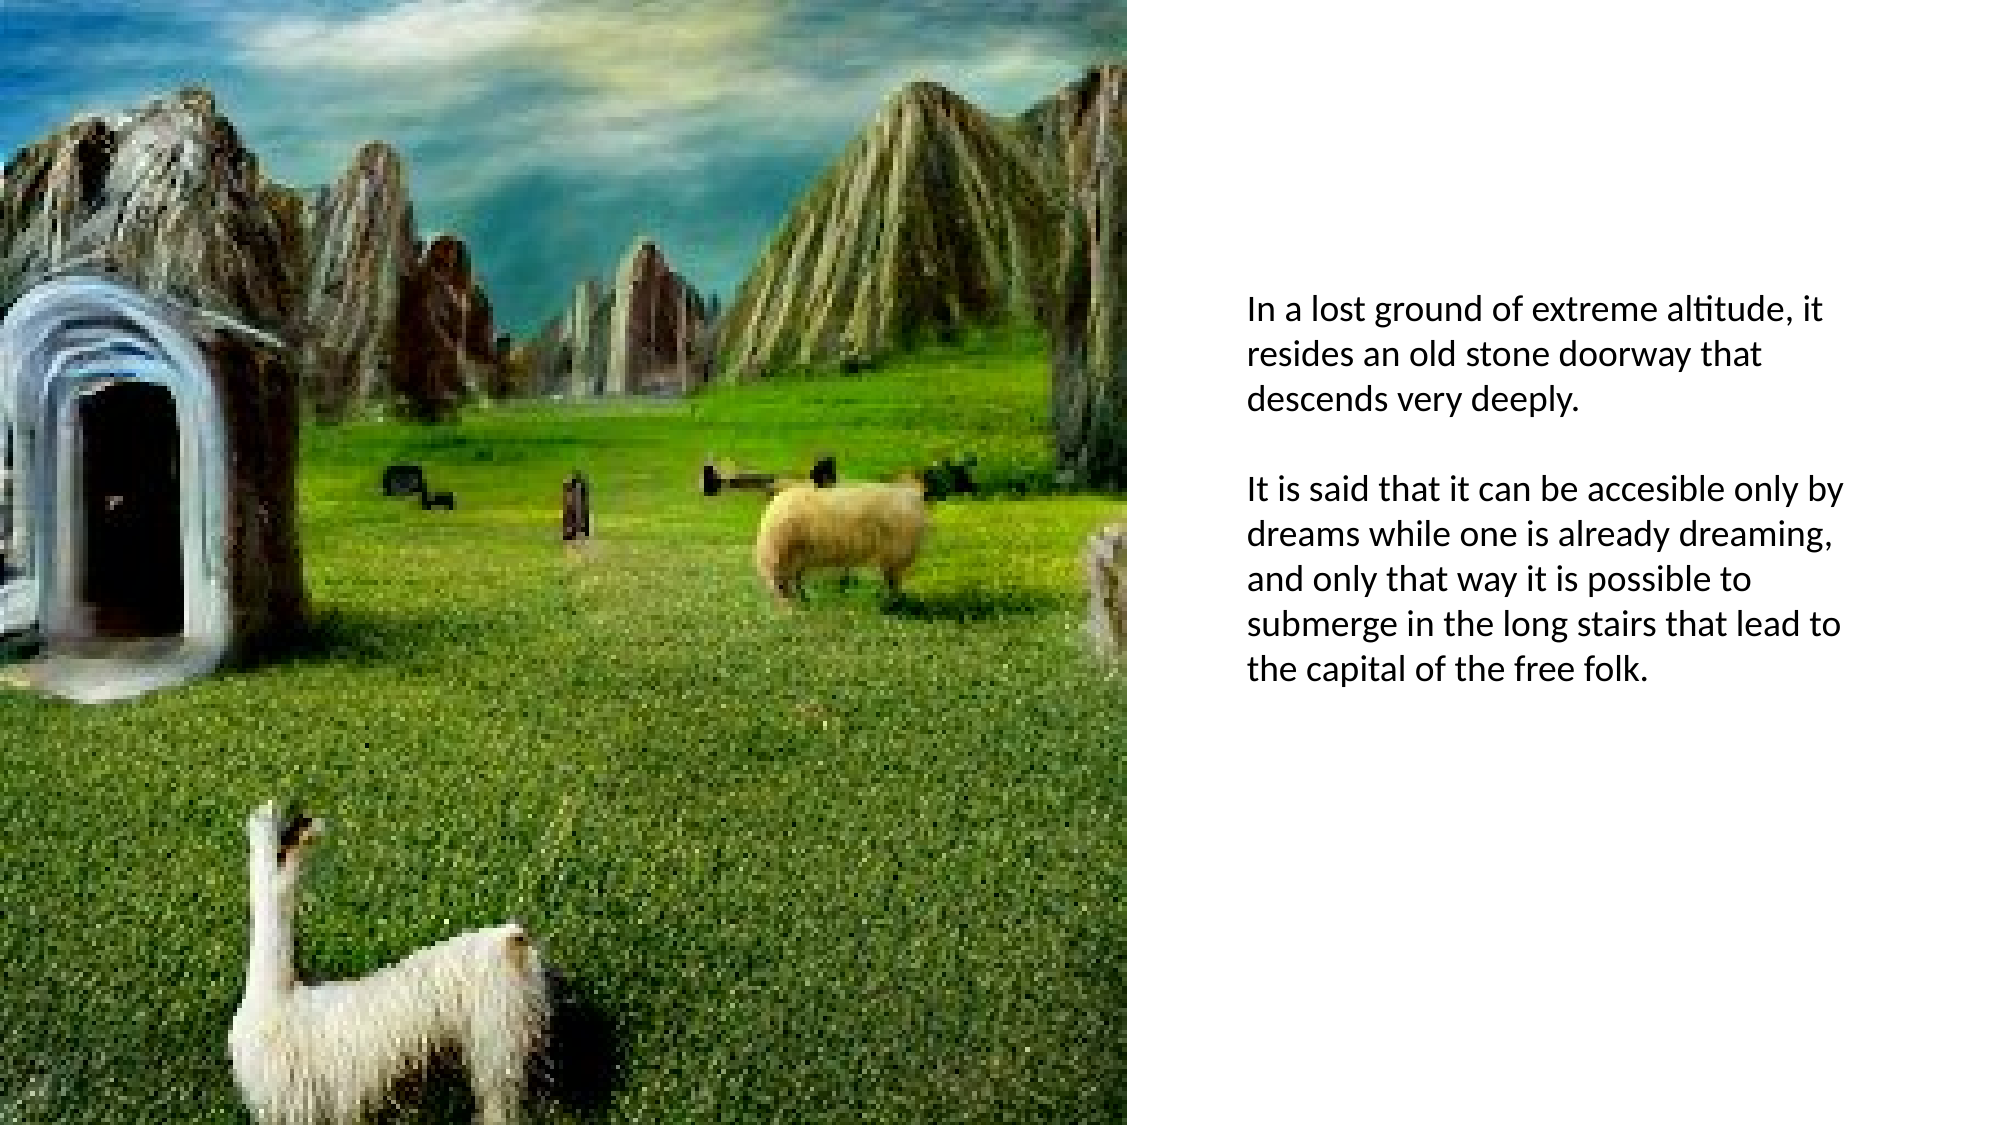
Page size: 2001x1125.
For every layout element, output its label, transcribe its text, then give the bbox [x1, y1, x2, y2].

text_box In a lost ground of extreme altitude, it resides an old stone doorway that descends very deeply. It is said that it can be accesible only by dreams while one is already dreaming, and only that way it is possible to submerge in the long stairs that lead to the capital of the free folk. [1232, 276, 1908, 697]
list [0, 0, 1127, 1125]
